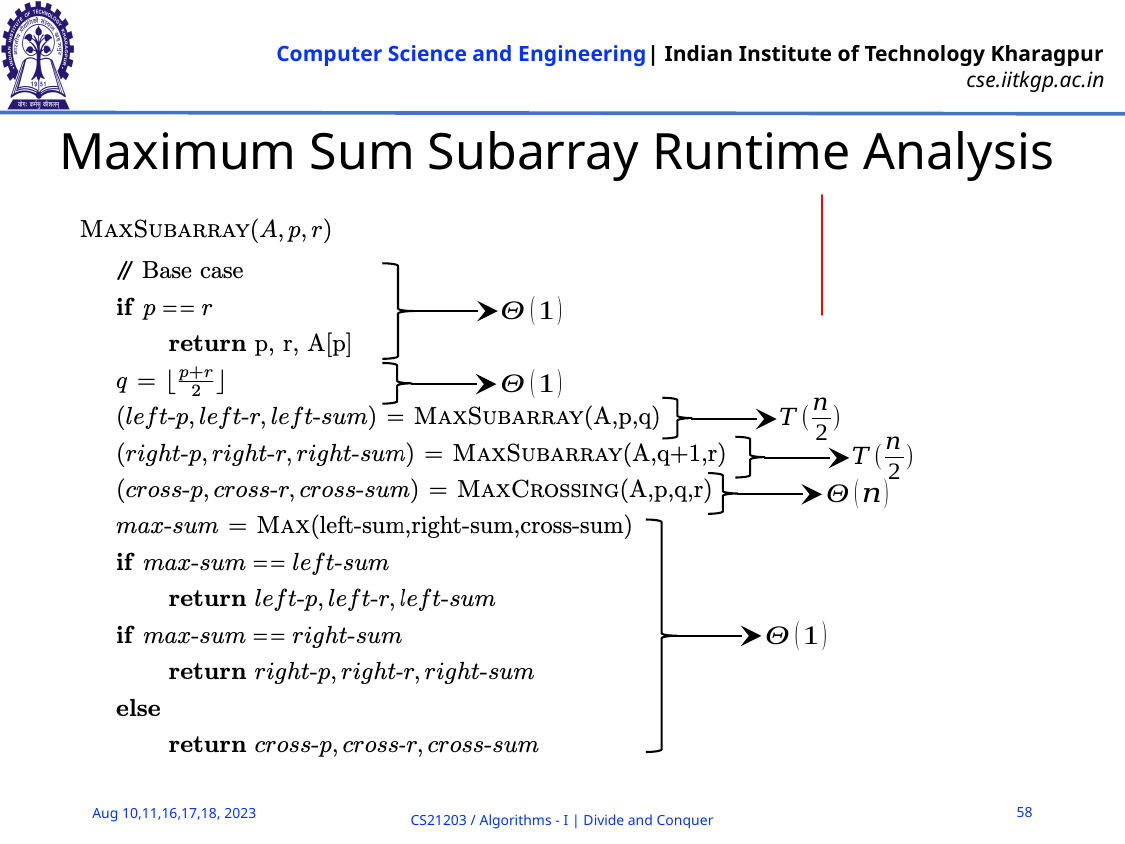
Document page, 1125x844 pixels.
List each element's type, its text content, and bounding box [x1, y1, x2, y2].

slide_number 58 [992, 790, 1048, 836]
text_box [707, 473, 822, 514]
picture [1, 1, 74, 110]
footer CS21203 / Algorithms - I | Divide and Conquer [185, 798, 940, 844]
picture [77, 211, 728, 759]
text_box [382, 263, 498, 359]
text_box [735, 436, 850, 478]
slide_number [77, 798, 185, 844]
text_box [645, 519, 762, 753]
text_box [382, 362, 497, 404]
title Maximum Sum Subarray Runtime Analysis [35, 78, 1078, 221]
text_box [662, 397, 777, 439]
